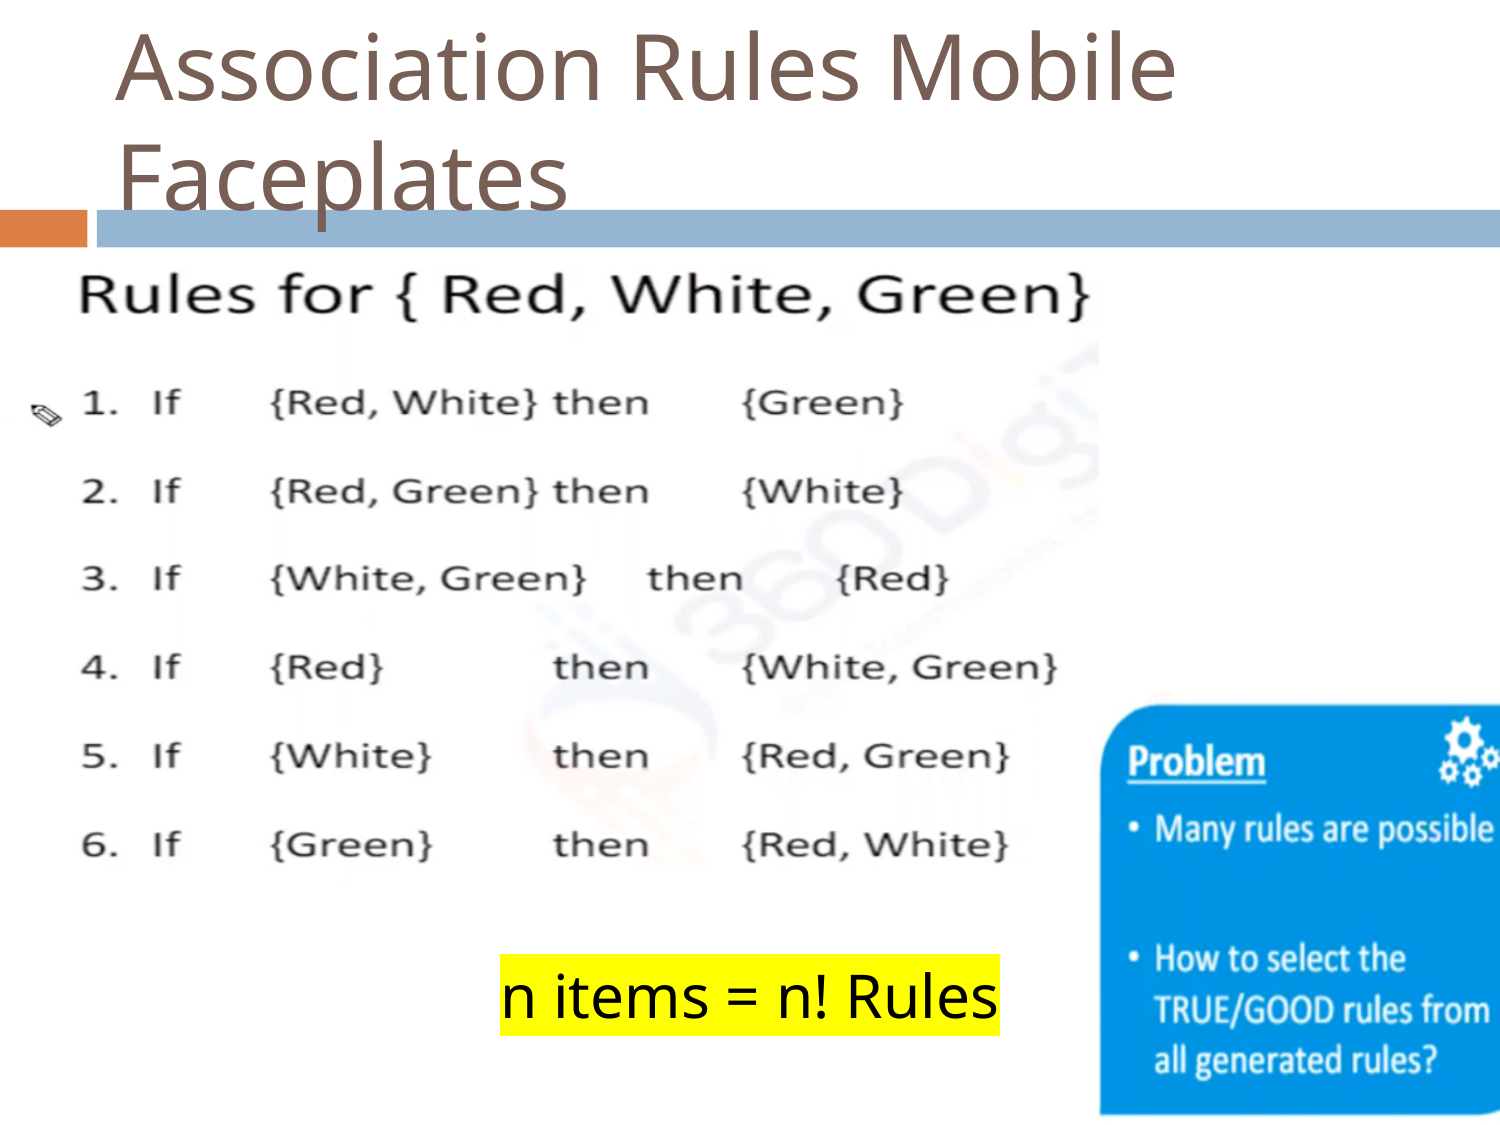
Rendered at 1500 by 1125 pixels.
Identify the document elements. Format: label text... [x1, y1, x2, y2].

list n items = n! Rules [475, 950, 1025, 1033]
picture [0, 262, 1500, 1125]
title Association Rules Mobile Faceplates [100, 37, 1438, 200]
